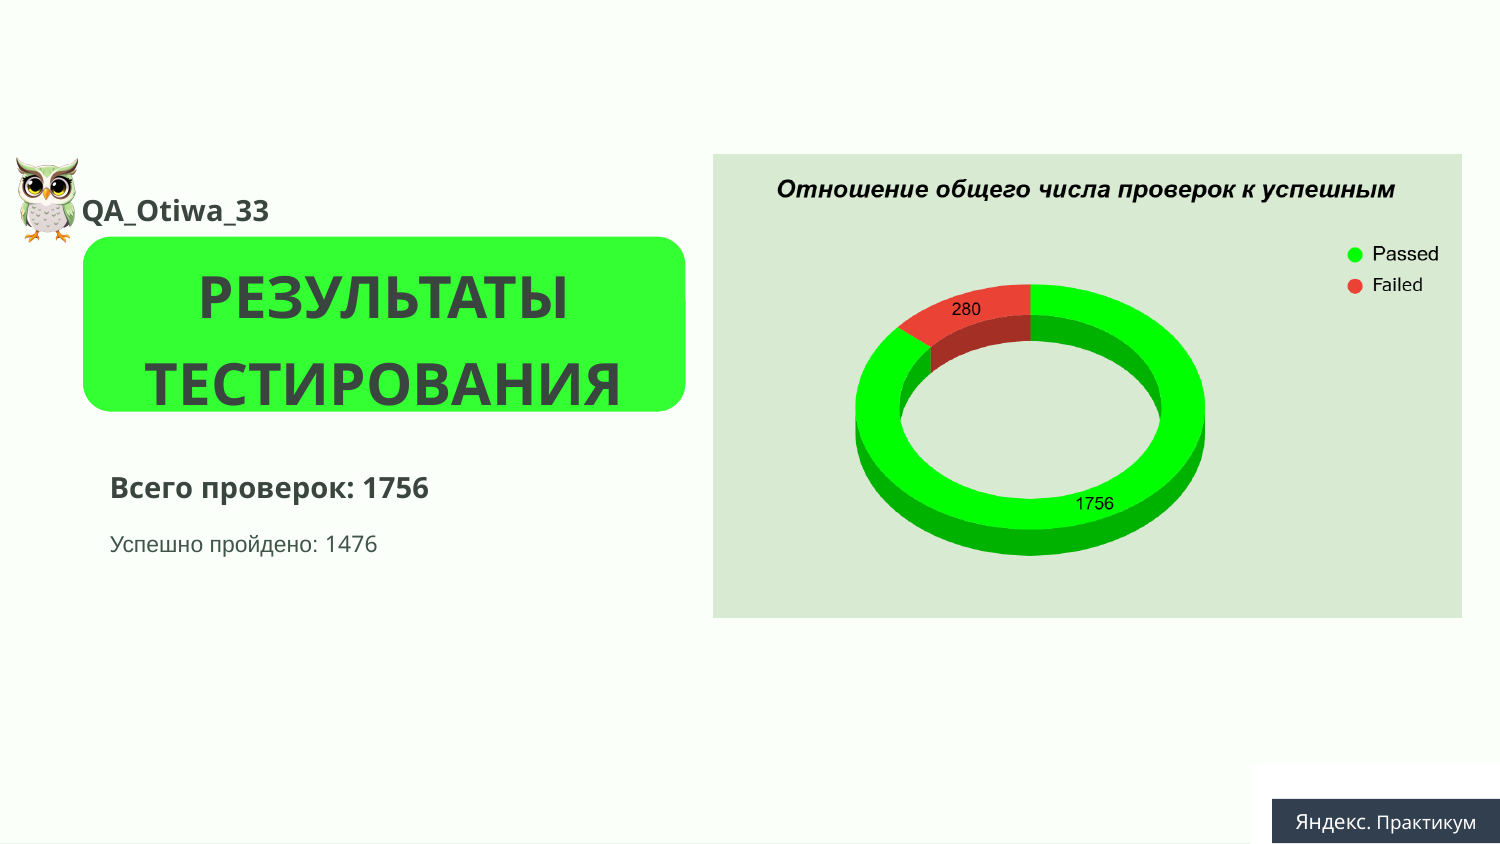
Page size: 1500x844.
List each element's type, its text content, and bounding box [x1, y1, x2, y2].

text_box Яндекс. Практикум [1272, 798, 1500, 843]
text_box [1251, 766, 1500, 844]
text_box РЕЗУЛЬТАТЫ ТЕСТИРОВАНИЯ [81, 234, 688, 414]
picture [712, 154, 1462, 618]
text_box Успешно пройдено: 1476 [109, 512, 707, 550]
picture [0, 154, 95, 250]
text_box Всего проверок: 1756 [109, 460, 432, 497]
text_box QA_Otiwa_33 [99, 183, 372, 220]
